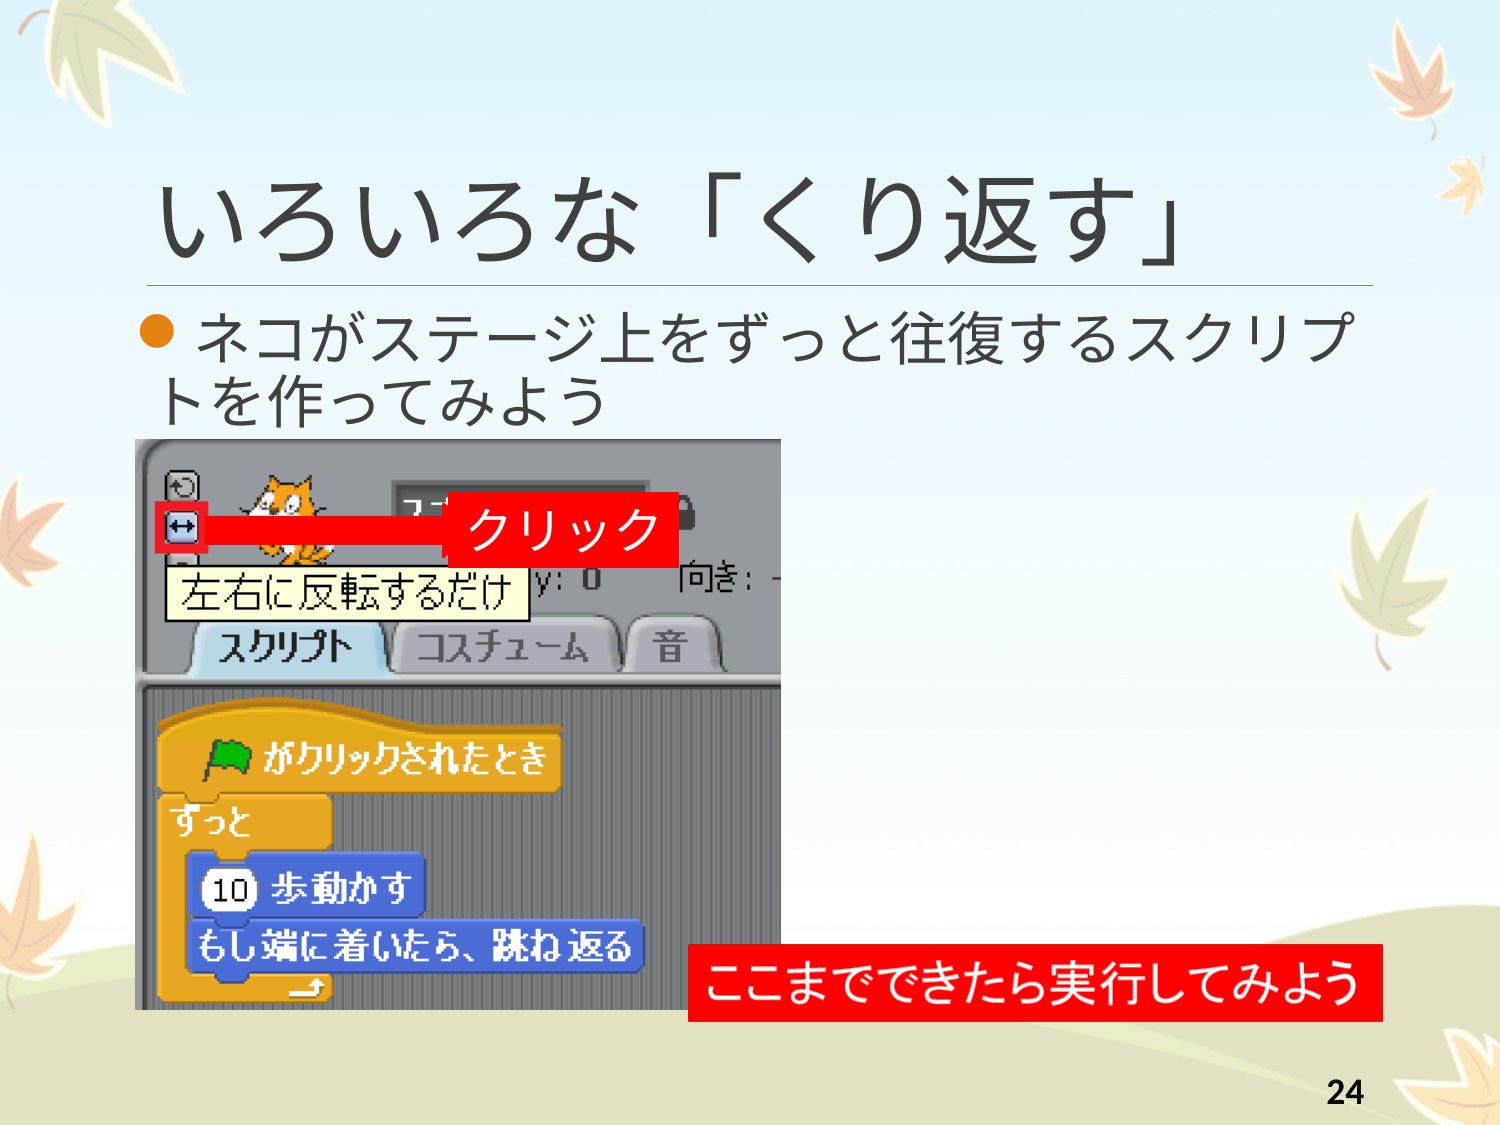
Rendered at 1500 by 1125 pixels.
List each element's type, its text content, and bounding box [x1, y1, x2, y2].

slide_number 23 [1218, 1059, 1380, 1120]
title いろいろな「くり返す」 [135, 47, 1373, 285]
picture [0, 0, 1500, 1125]
list ネコがステージ上をずっと往復するスクリプトを作ってみよう [135, 302, 1373, 930]
